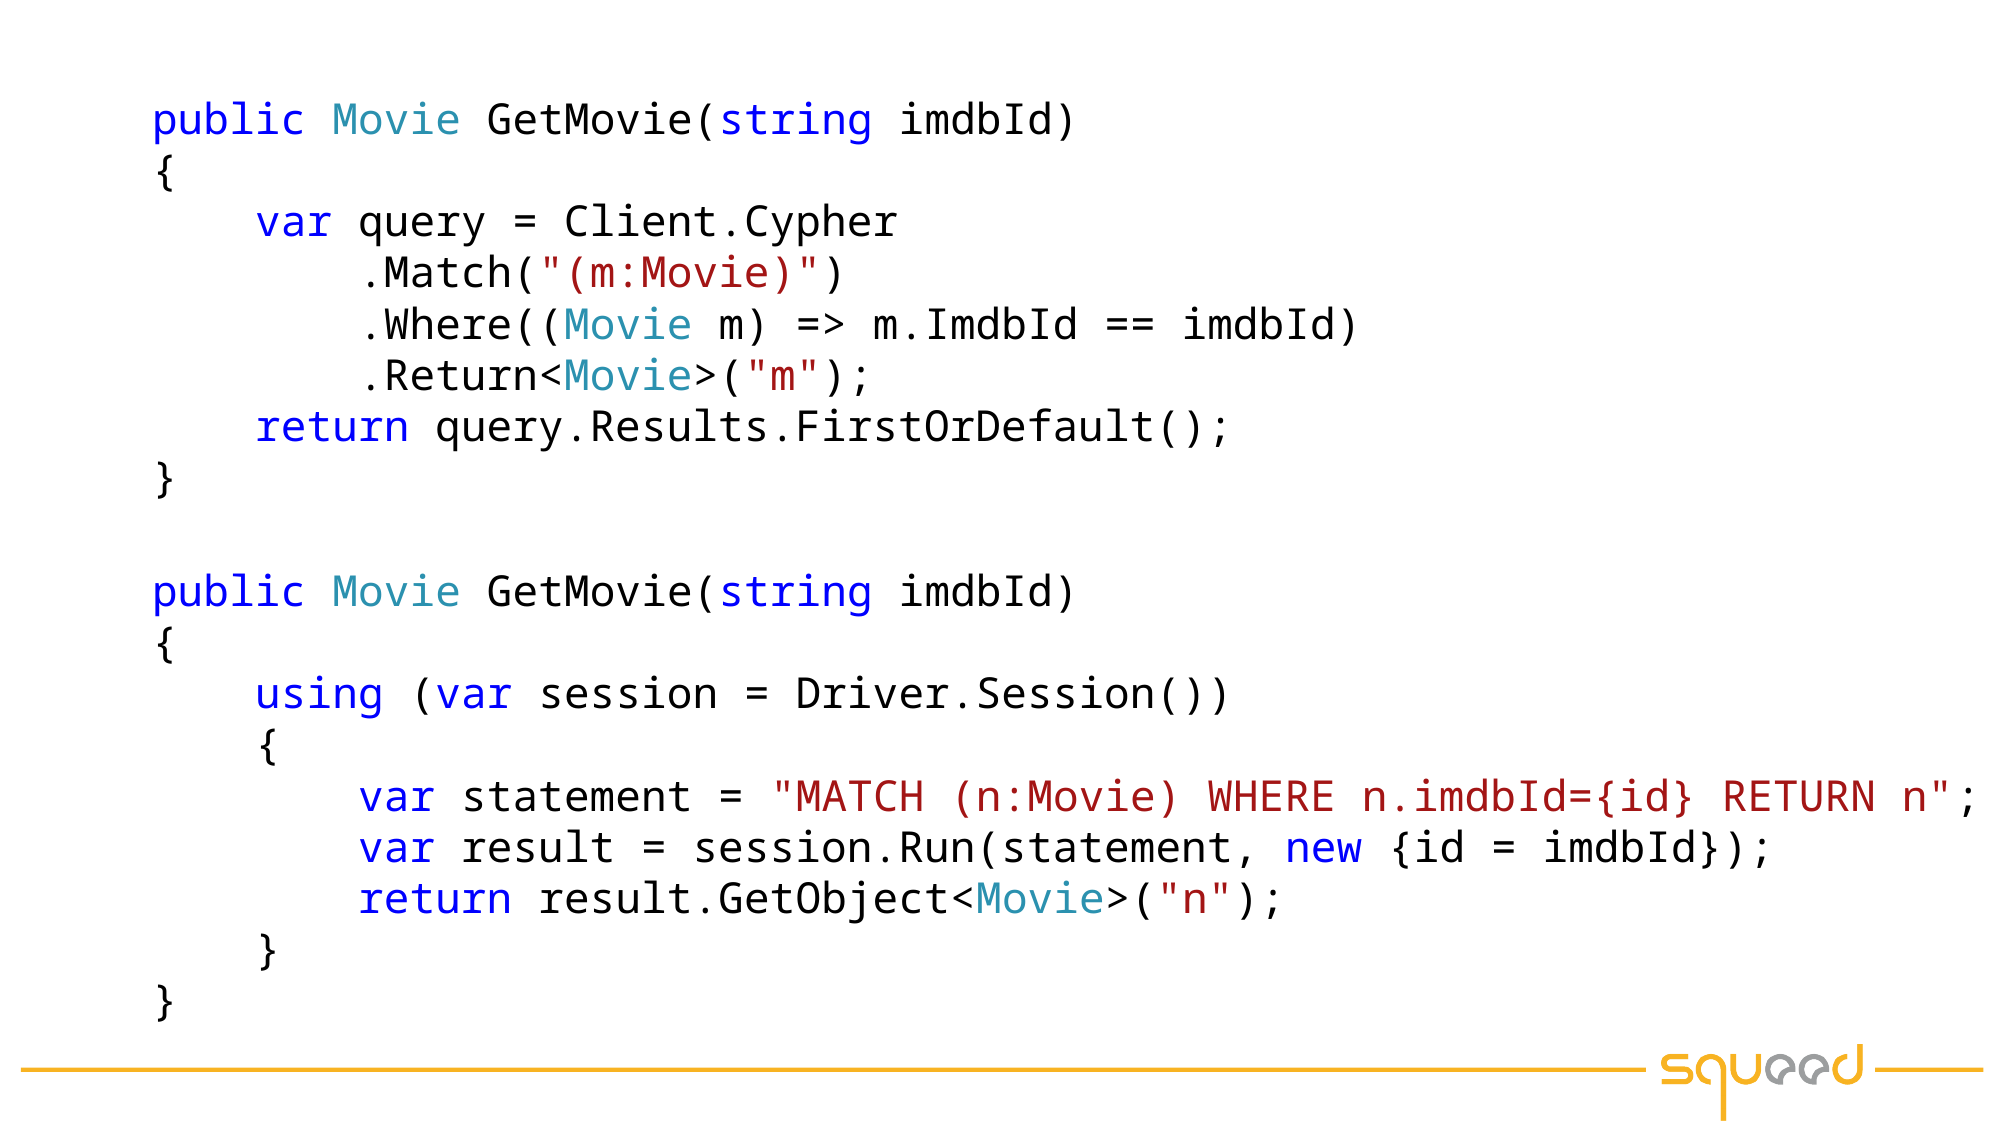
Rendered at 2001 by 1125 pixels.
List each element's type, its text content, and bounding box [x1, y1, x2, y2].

picture [1661, 1044, 1863, 1121]
text_box public Movie GetMovie(string imdbId) { using (var session = Driver.Session()) { var statement = "MATCH (n:Movie) WHERE n.imdbId={id} RETURN n"; var result = session.Run(statement, new {id = imdbId}); return result.GetObject<Movie>("n"); } } [137, 556, 2000, 1032]
text_box public Movie GetMovie(string imdbId) { var query = Client.Cypher .Match("(m:Movie)") .Where((Movie m) => m.ImdbId == imdbId) .Return<Movie>("m"); return query.Results.FirstOrDefault(); } [137, 84, 2000, 509]
